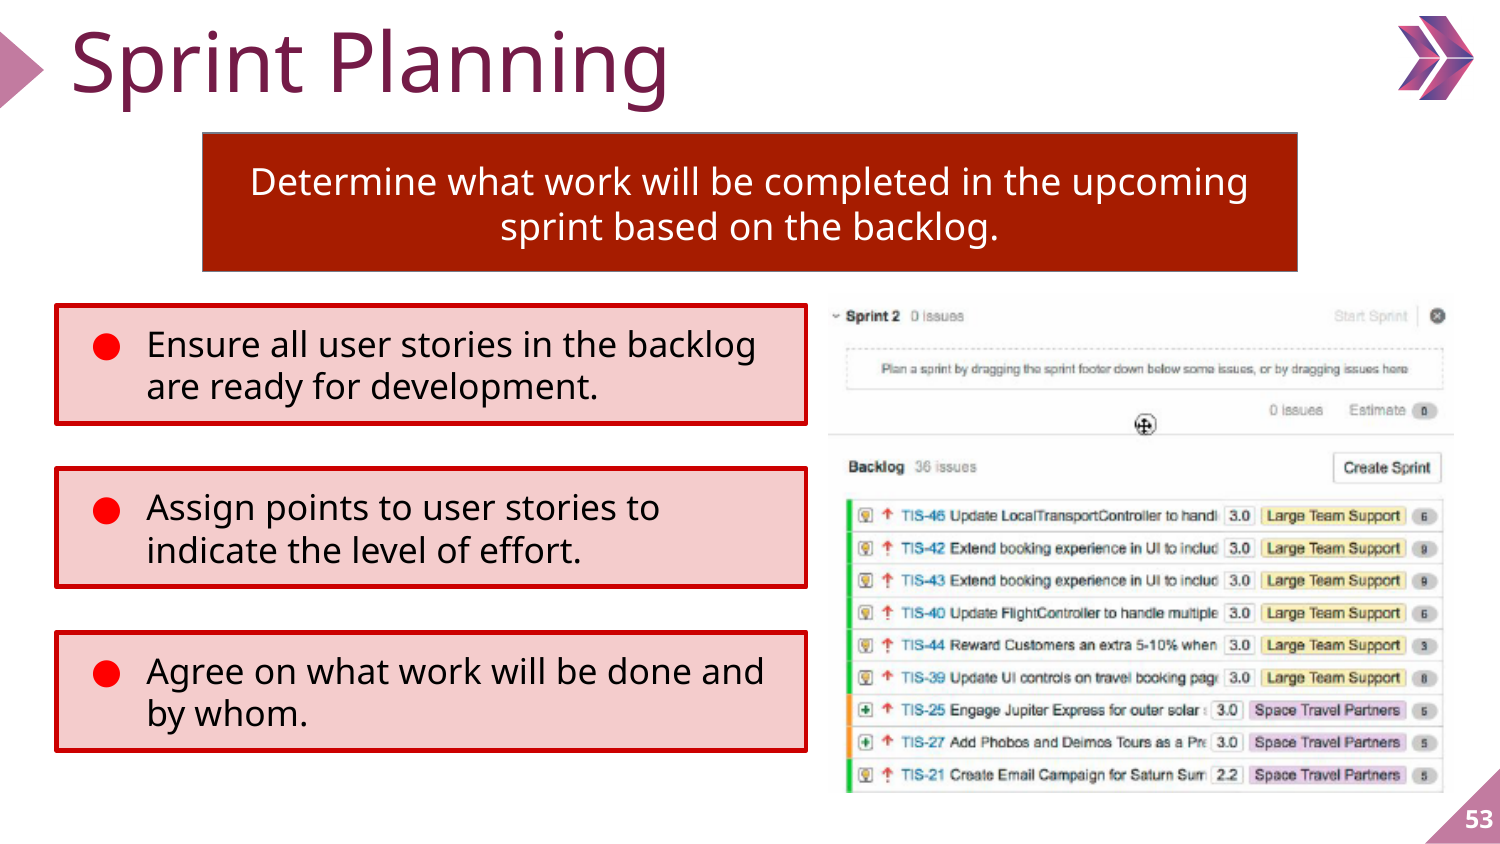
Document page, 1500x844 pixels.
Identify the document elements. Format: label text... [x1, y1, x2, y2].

text_box Assign points to user stories to indicate the level of effort. [56, 468, 807, 587]
text_box Ensure all user stories in the backlog are ready for development. [56, 305, 807, 424]
text_box Agree on what work will be done and by whom. [56, 632, 807, 751]
text_box Sprint Planning [70, 28, 1121, 132]
slide_number 53 [1418, 760, 1494, 838]
picture [828, 293, 1454, 793]
picture [1398, 16, 1474, 100]
text_box Determine what work will be completed in the upcoming sprint based on the backlog. [202, 133, 1298, 272]
